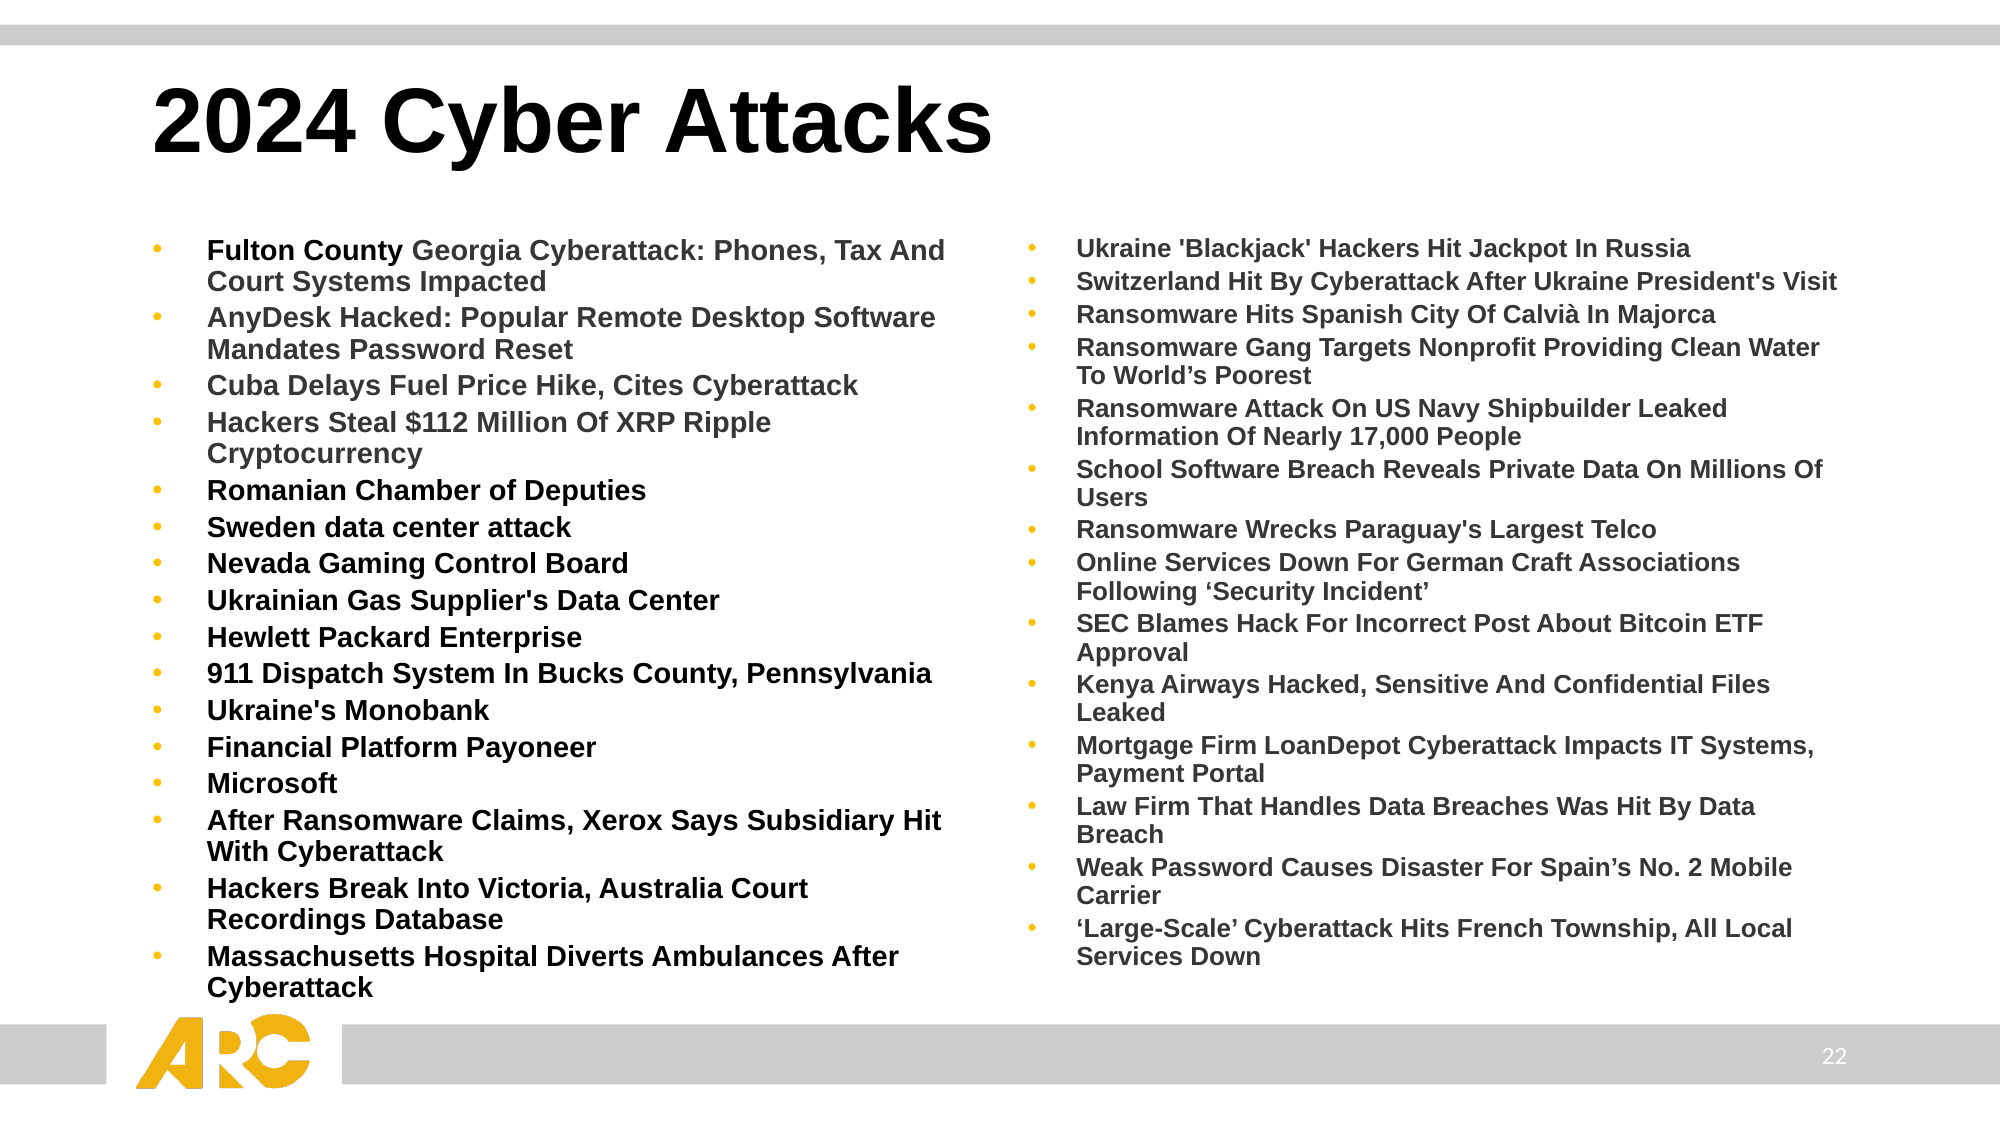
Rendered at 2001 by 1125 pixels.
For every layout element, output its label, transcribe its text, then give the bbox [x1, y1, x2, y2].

list Ukraine 'Blackjack' Hackers Hit Jackpot In Russia Switzerland Hit By Cyberattack After Ukraine President's Visit Ransomware Hits Spanish City Of Calvià In Majorca Ransomware Gang Targets Nonprofit Providing Clean Water To World’s Poorest Ransomware Attack On US Navy Shipbuilder Leaked Information Of Nearly 17,000 People School Software Breach Reveals Private Data On Millions Of Users Ransomware Wrecks Paraguay's Largest Telco Online Services Down For German Craft Associations Following ‘Security Incident’ SEC Blames Hack For Incorrect Post About Bitcoin ETF Approval Kenya Airways Hacked, Sensitive And Confidential Files Leaked Mortgage Firm LoanDepot Cyberattack Impacts IT Systems, Payment Portal Law Firm That Handles Data Breaches Was Hit By Data Breach Weak Password Causes Disaster For Spain’s No. 2 Mobile Carrier ‘Large-Scale’ Cyberattack Hits French Township, All Local Services Down [1012, 227, 1863, 1014]
title 2024 Cyber Attacks [137, 50, 1863, 195]
list Fulton County Georgia Cyberattack: Phones, Tax And Court Systems Impacted AnyDesk Hacked: Popular Remote Desktop Software Mandates Password Reset Cuba Delays Fuel Price Hike, Cites Cyberattack Hackers Steal $112 Million Of XRP Ripple Cryptocurrency Romanian Chamber of Deputies Sweden data center attack Nevada Gaming Control Board Ukrainian Gas Supplier's Data Center Hewlett Packard Enterprise 911 Dispatch System In Bucks County, Pennsylvania Ukraine's Monobank Financial Platform Payoneer Microsoft After Ransomware Claims, Xerox Says Subsidiary Hit With Cyberattack Hackers Break Into Victoria, Australia Court Recordings Database Massachusetts Hospital Diverts Ambulances After Cyberattack [137, 227, 988, 1014]
slide_number 22 [1786, 1024, 1863, 1085]
picture [125, 1013, 324, 1096]
